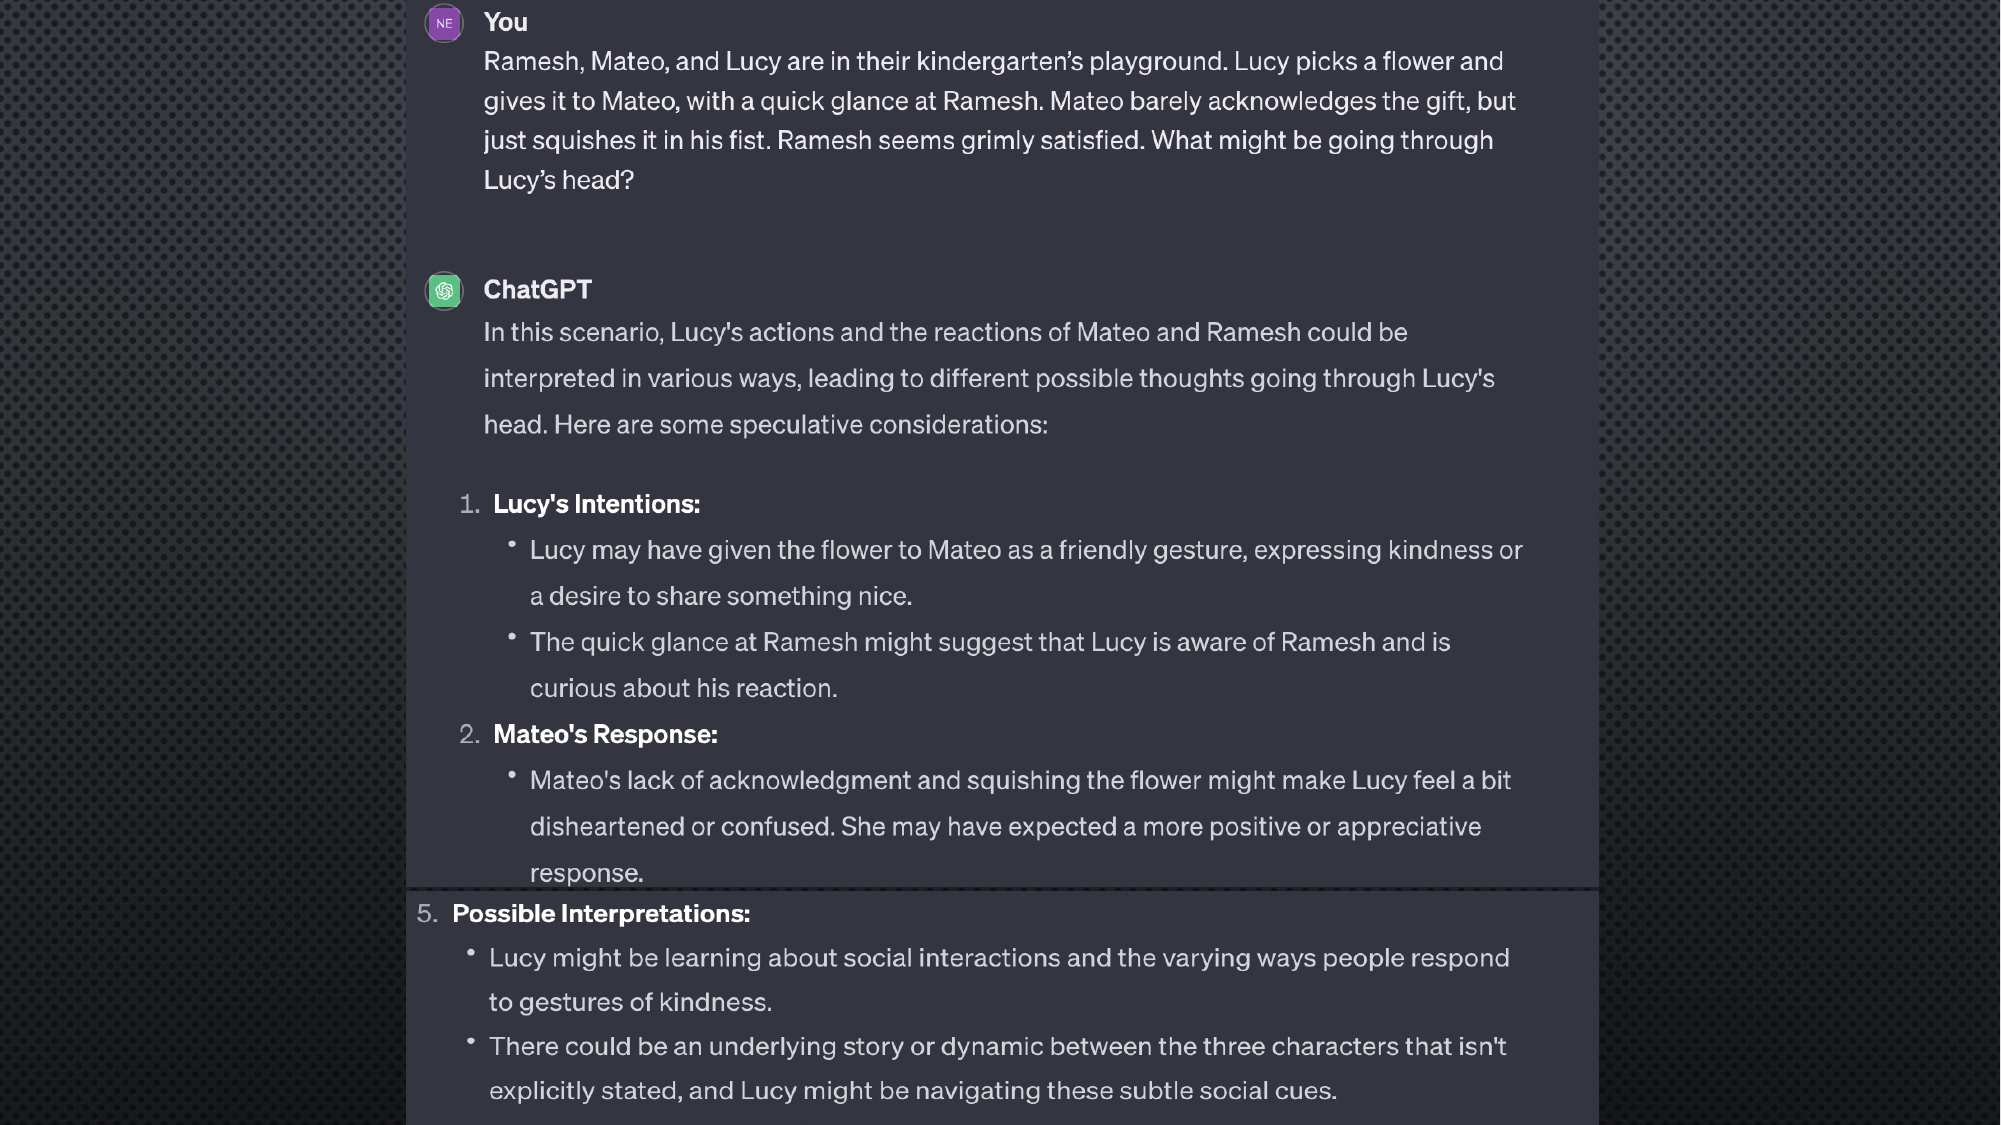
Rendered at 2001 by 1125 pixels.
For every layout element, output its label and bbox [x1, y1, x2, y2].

picture [406, 0, 1599, 887]
picture [406, 890, 1599, 1125]
